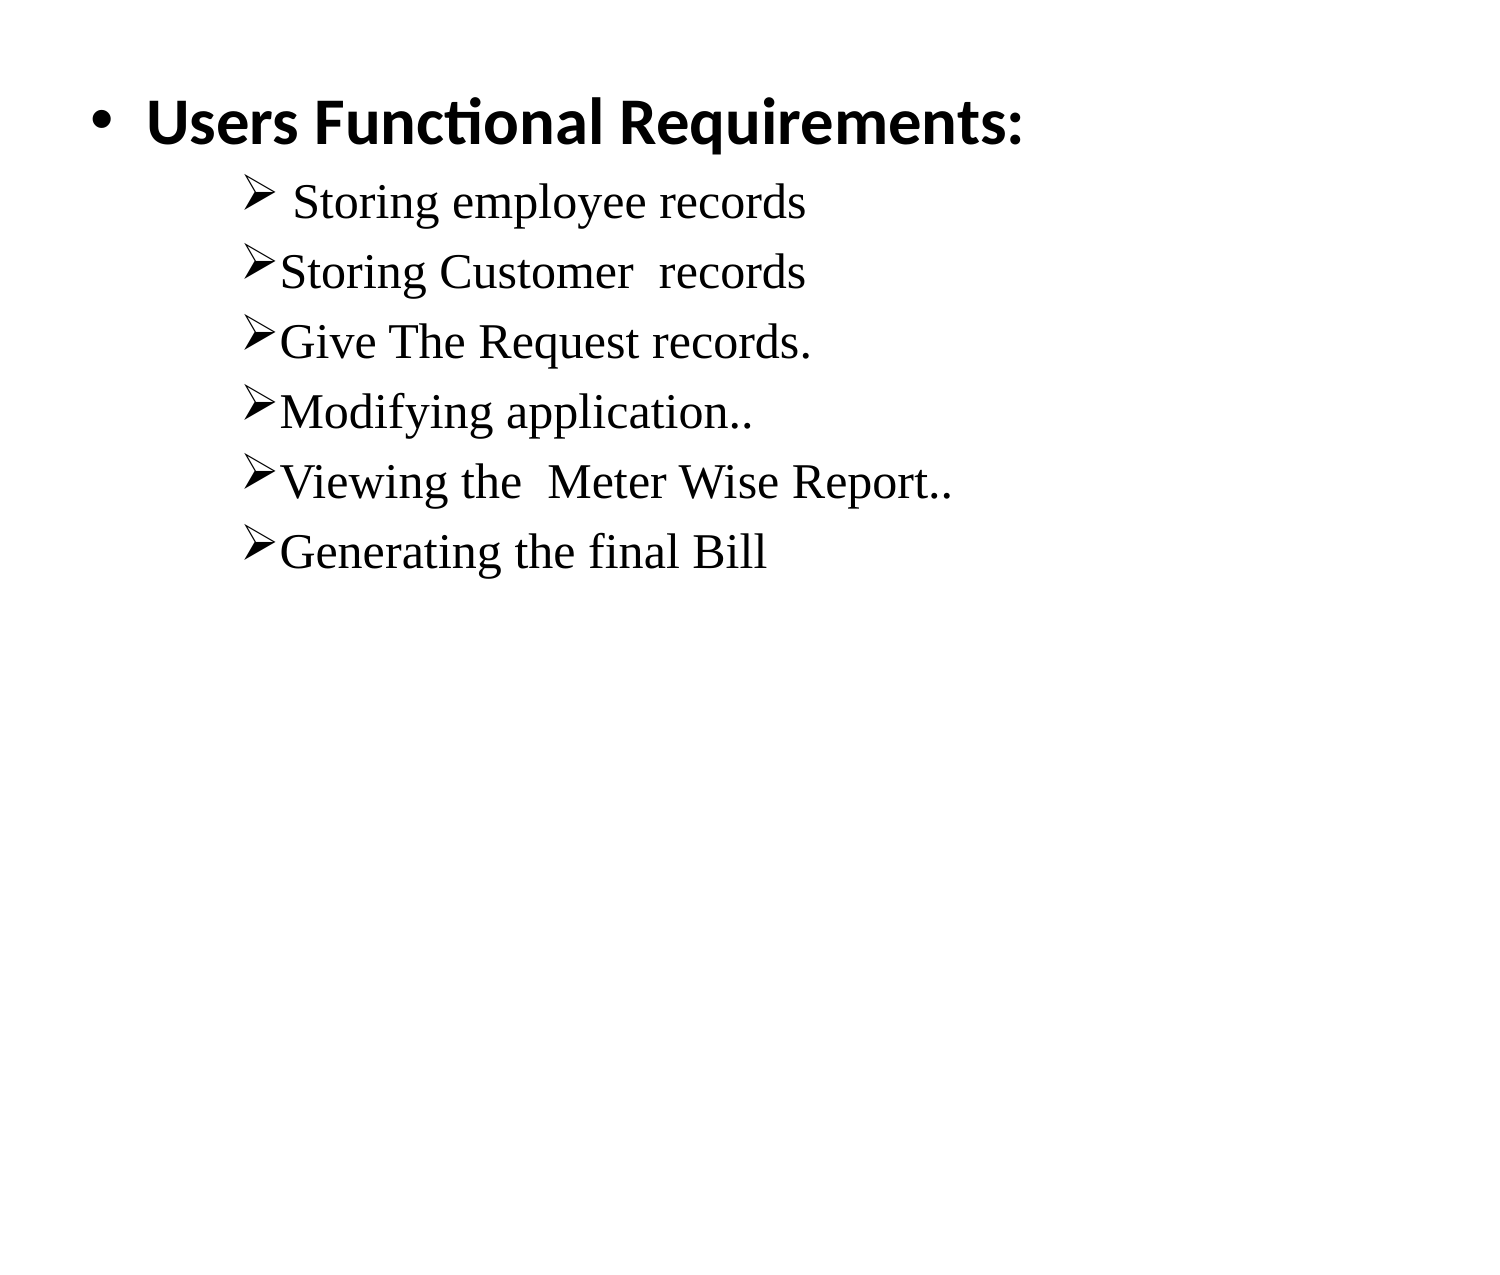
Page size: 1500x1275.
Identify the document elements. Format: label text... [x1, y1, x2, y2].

list Users Functional Requirements: Storing employee records Storing Customer records Give The Request records. Modifying application.. Viewing the Meter Wise Report.. Generating the final Bill [75, 70, 1425, 1139]
